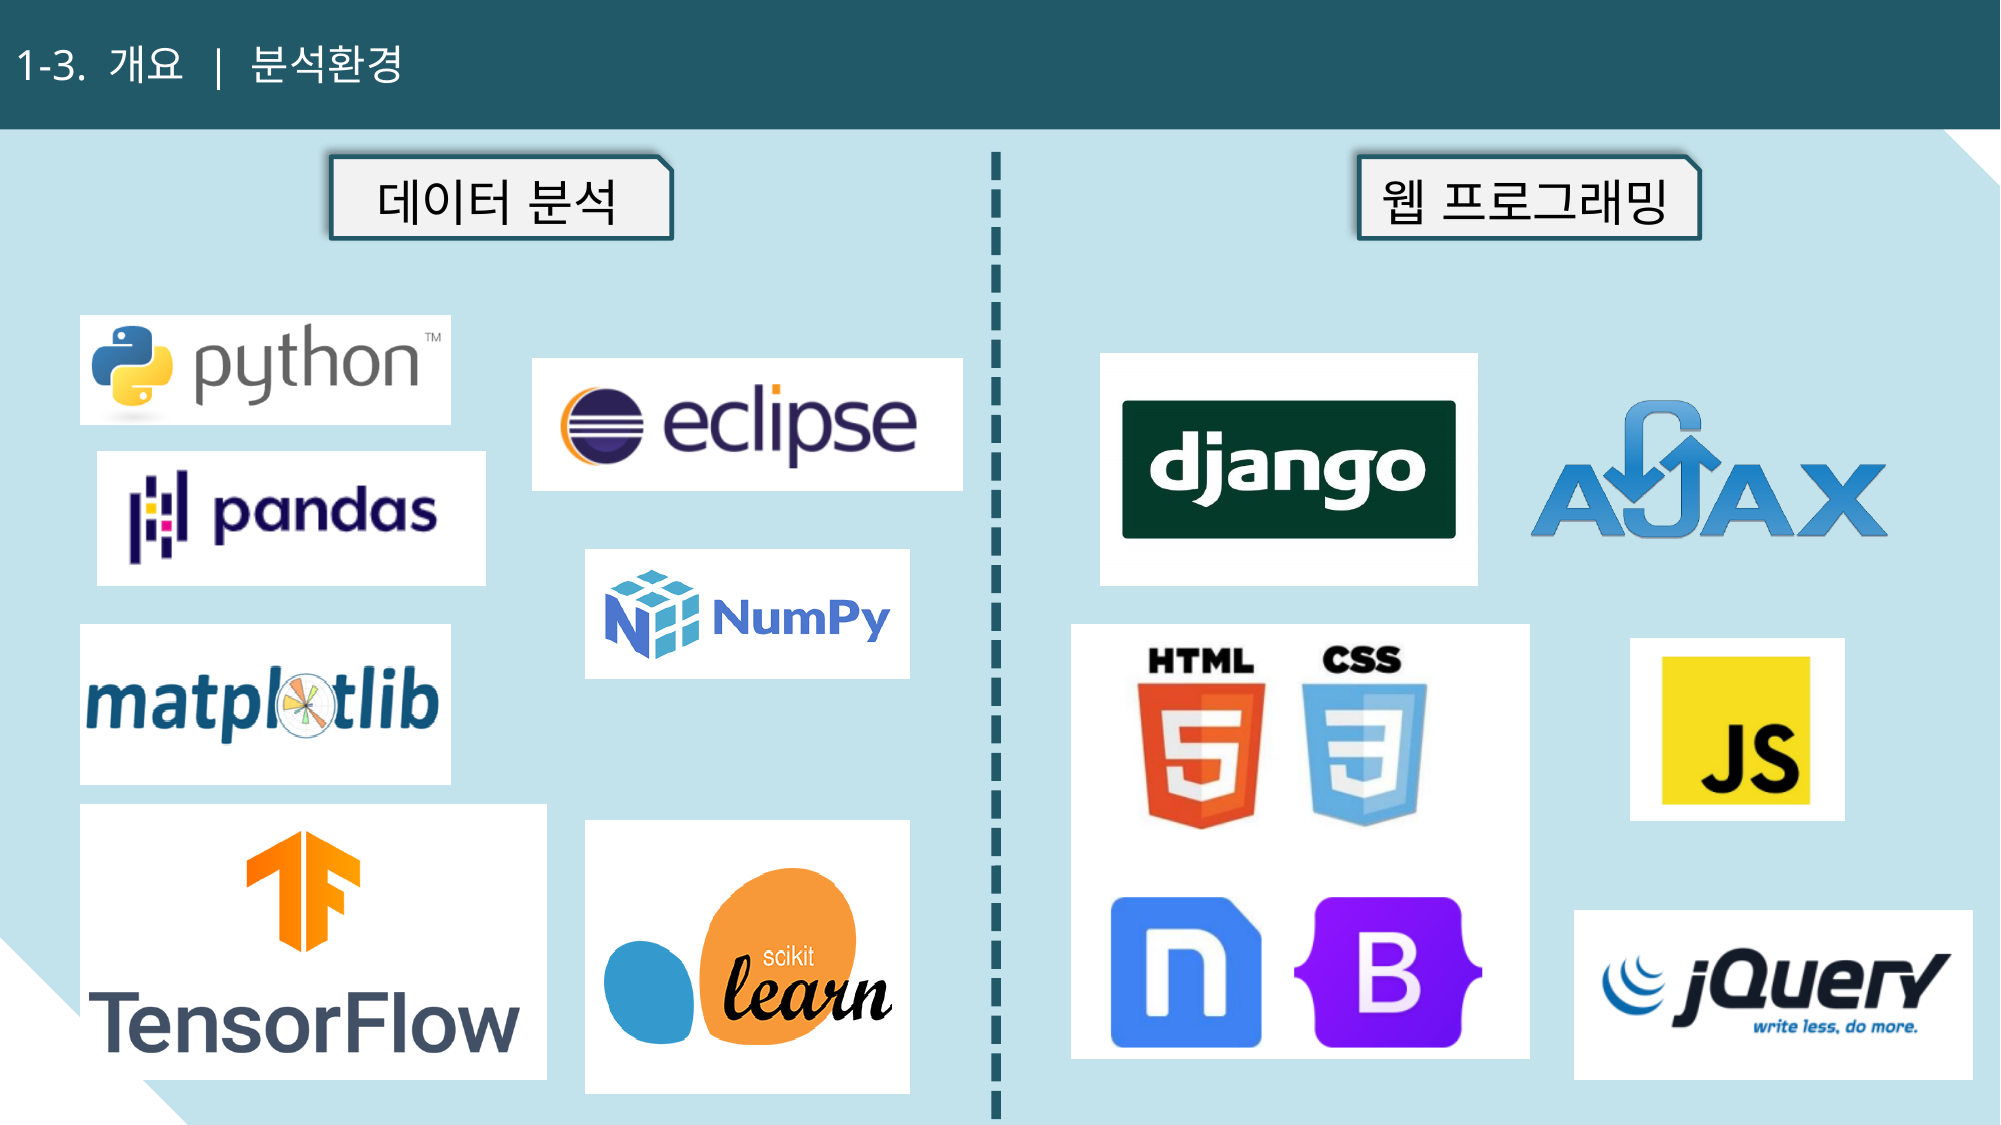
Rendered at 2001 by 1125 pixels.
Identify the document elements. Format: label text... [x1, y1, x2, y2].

text_box 데이터 분석 [331, 156, 672, 239]
text_box [0, 132, 2000, 1125]
text_box 웹 프로그래밍 [1359, 156, 1700, 239]
picture [532, 358, 963, 492]
picture [585, 549, 910, 679]
picture [1518, 387, 1898, 550]
picture [1573, 910, 1974, 1080]
picture [1100, 353, 1479, 586]
text_box 1-3. 개요 | 분석환경 [0, 0, 2000, 132]
picture [79, 315, 451, 425]
picture [1630, 638, 1845, 822]
picture [96, 451, 486, 586]
picture [1071, 624, 1530, 1059]
picture [79, 624, 451, 786]
picture [585, 820, 910, 1094]
picture [79, 804, 547, 1080]
